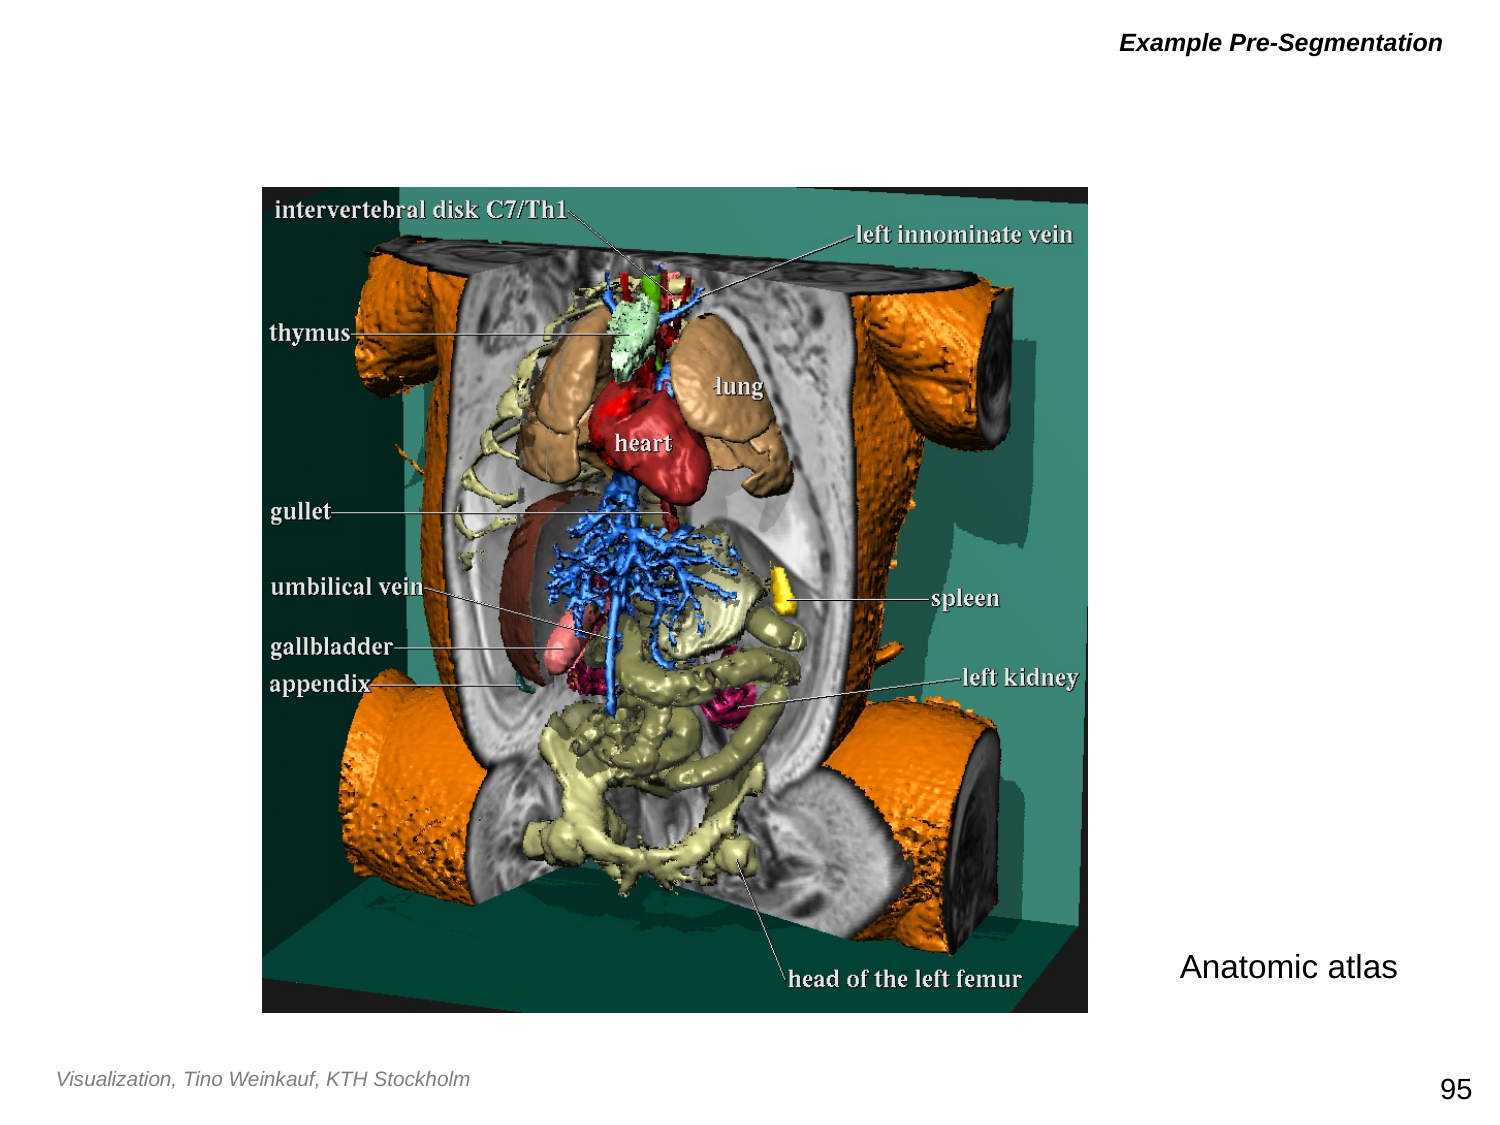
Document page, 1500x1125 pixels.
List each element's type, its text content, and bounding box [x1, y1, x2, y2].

title Example Pre-Segmentation [237, 18, 1460, 67]
text_box 95 [1374, 1062, 1488, 1113]
text_box Anatomic atlas [1164, 937, 1414, 993]
picture [262, 187, 1088, 1013]
